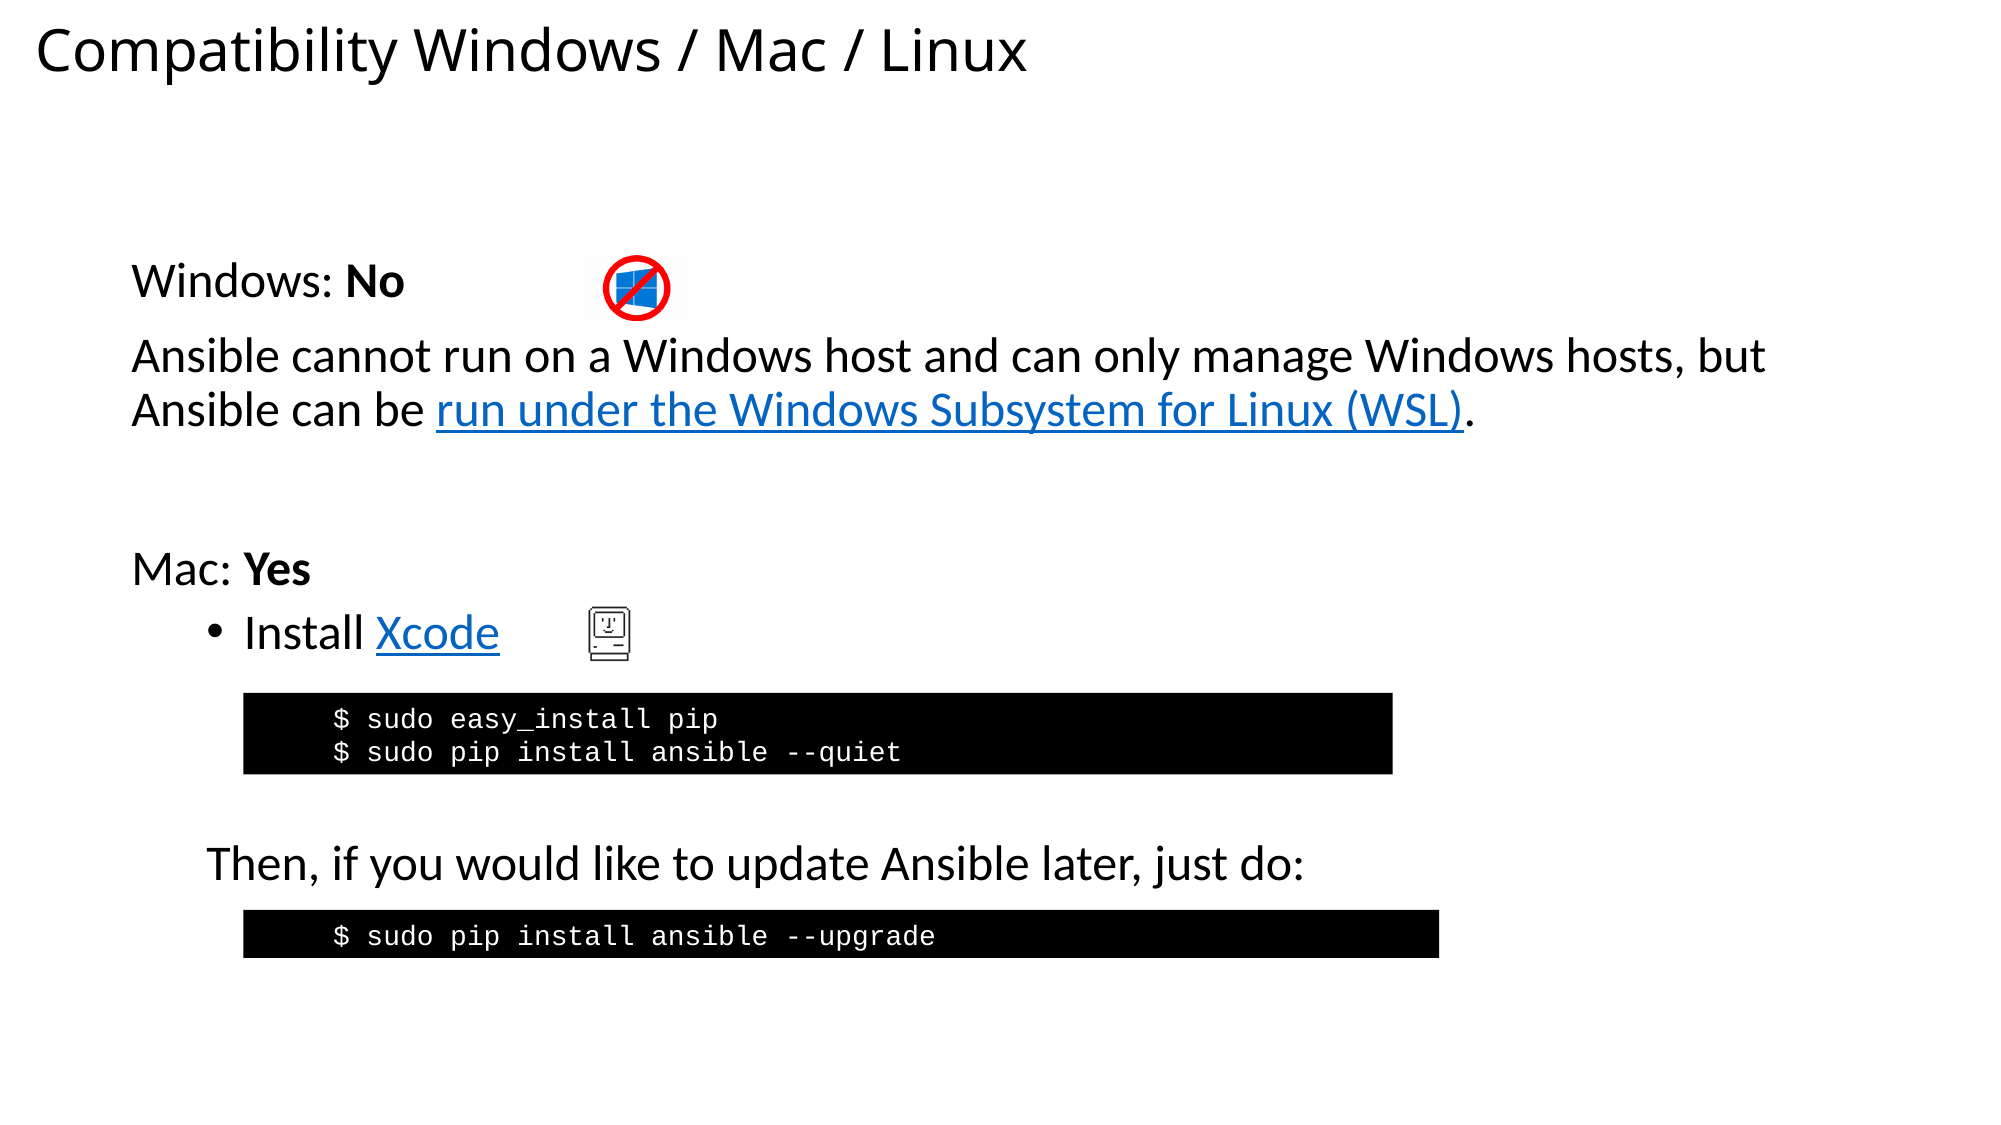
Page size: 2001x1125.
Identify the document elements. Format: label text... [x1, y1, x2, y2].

text_box $ sudo pip install ansible --upgrade [243, 909, 1440, 958]
picture [584, 604, 634, 663]
title Compatibility Windows / Mac / Linux [20, 18, 1344, 87]
picture [584, 255, 689, 321]
list Windows: No Ansible cannot run on a Windows host and can only manage Windows hosts, but Ansible can be run under the Windows Subsystem for Linux (WSL). Mac: Yes Install Xcode Then, if you would like to update Ansible later, just do: [116, 247, 1842, 1059]
text_box $ sudo easy_install pip $ sudo pip install ansible --quiet [243, 692, 1393, 775]
